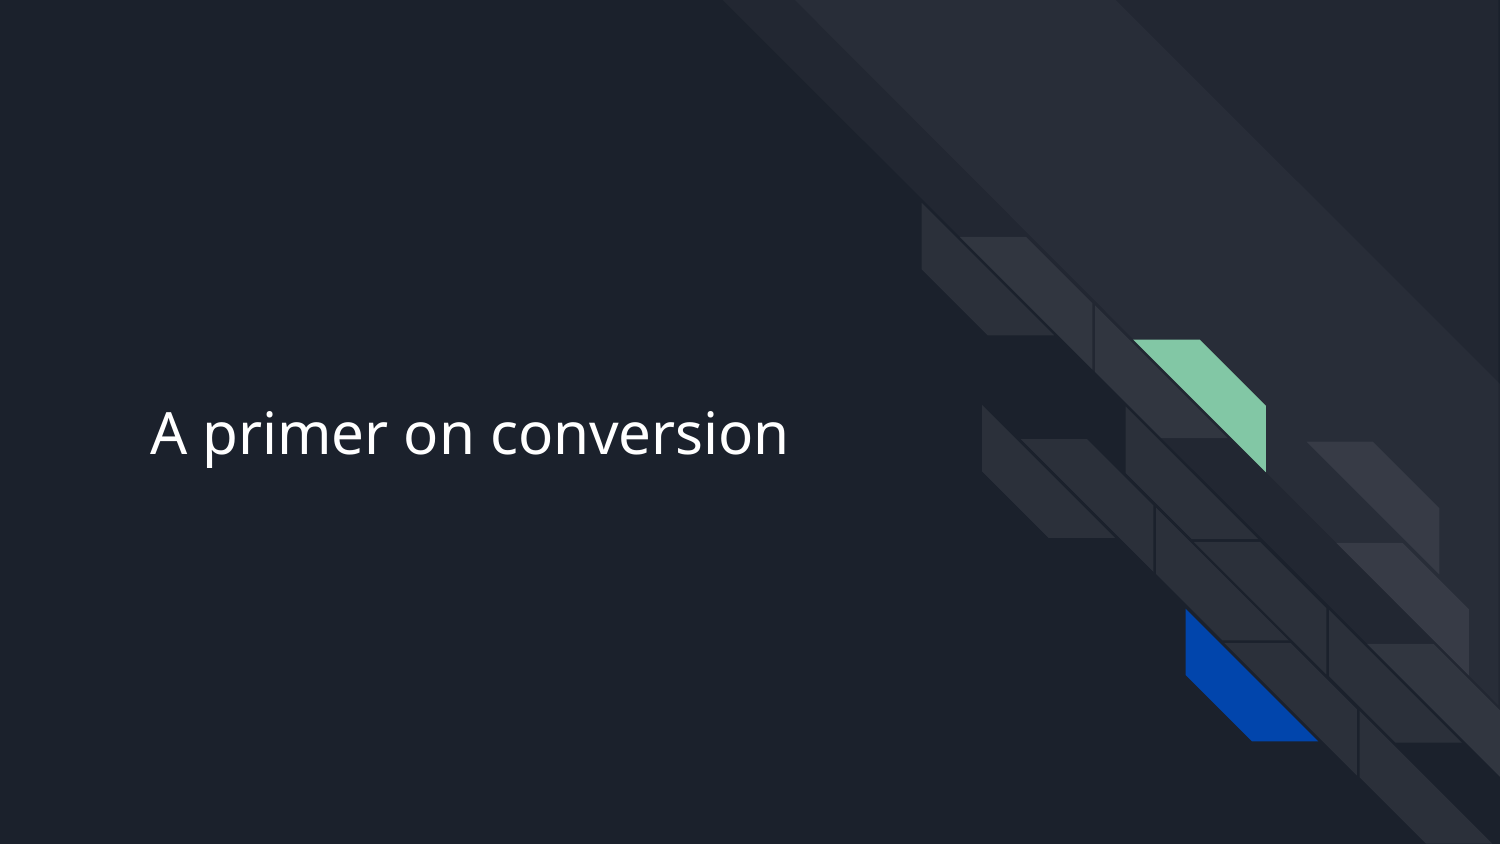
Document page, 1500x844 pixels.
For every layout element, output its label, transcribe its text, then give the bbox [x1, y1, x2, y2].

title A primer on conversion [135, 336, 888, 526]
